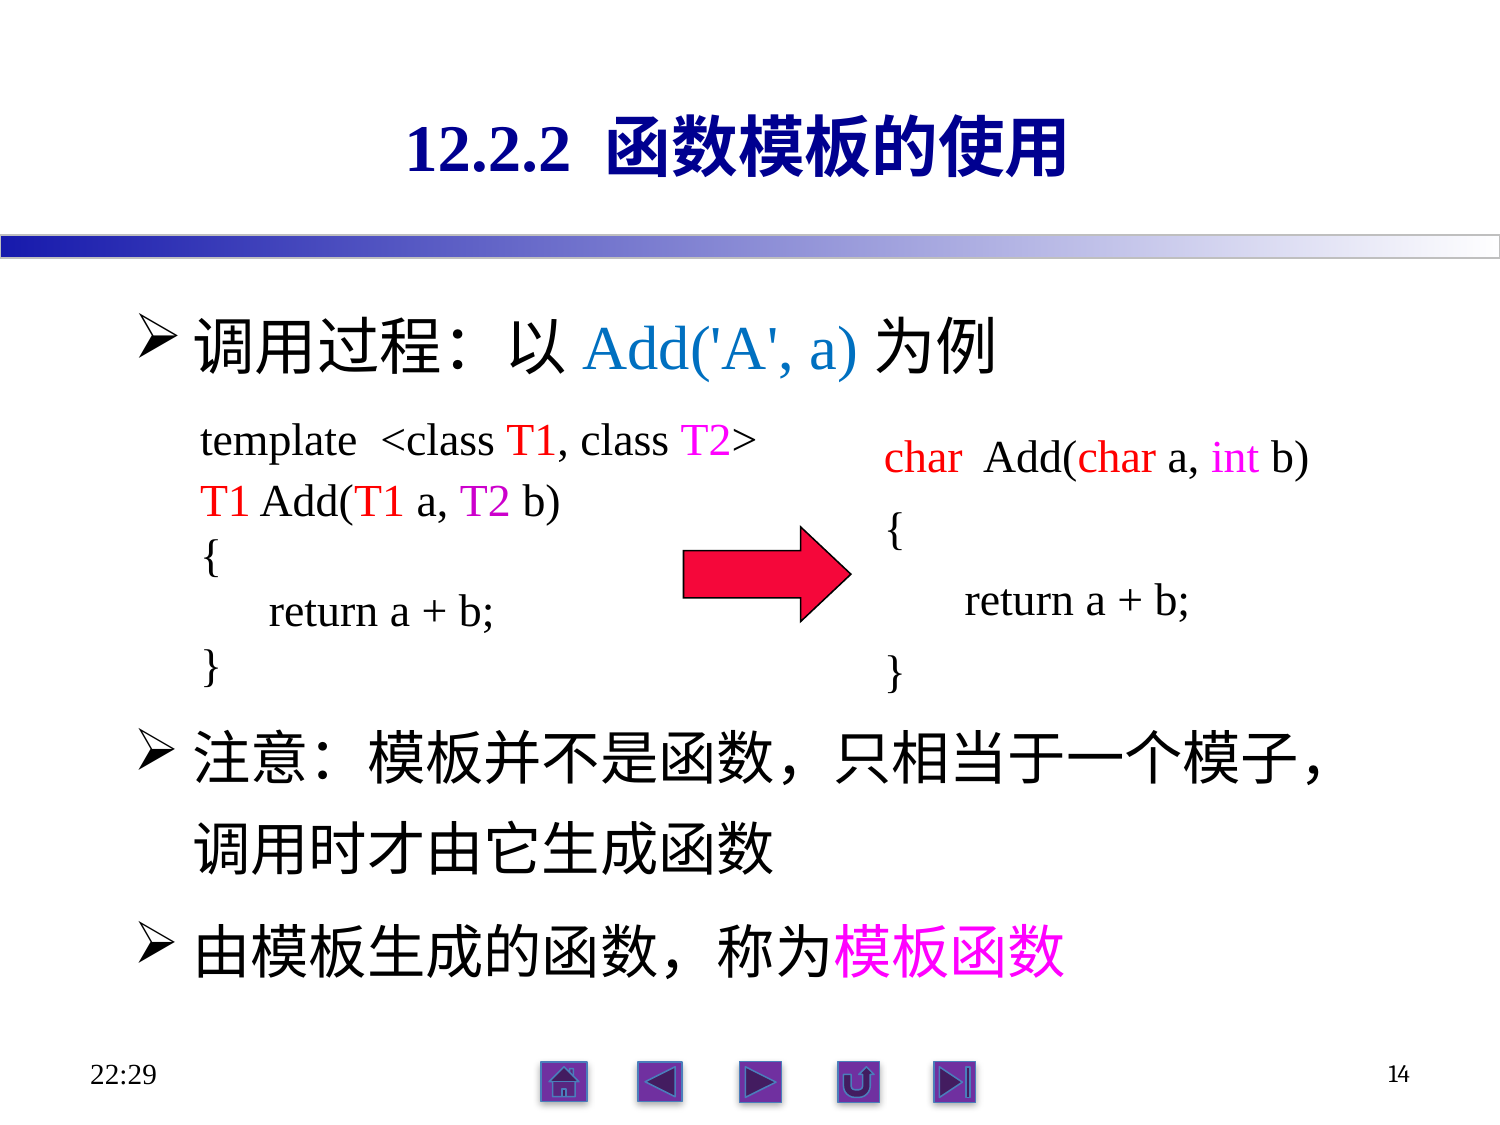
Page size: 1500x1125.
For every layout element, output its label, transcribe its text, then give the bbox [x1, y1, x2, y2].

text_box template <class T1, class T2> T1 Add(T1 a, T2 b) { return a + b; } [185, 402, 812, 699]
text_box [683, 526, 851, 622]
list 调用过程：以Add('A', a)为例 注意：模板并不是函数，只相当于一个模子，调用时才由它生成函数 由模板生成的函数，称为模板函数 [118, 276, 1382, 1055]
title 12.2.2 函数模板的使用 [153, 50, 1324, 239]
slide_number 14 [1074, 1042, 1425, 1103]
text_box char Add(char a, int b) { return a + b; } [869, 403, 1364, 704]
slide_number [75, 1042, 425, 1103]
